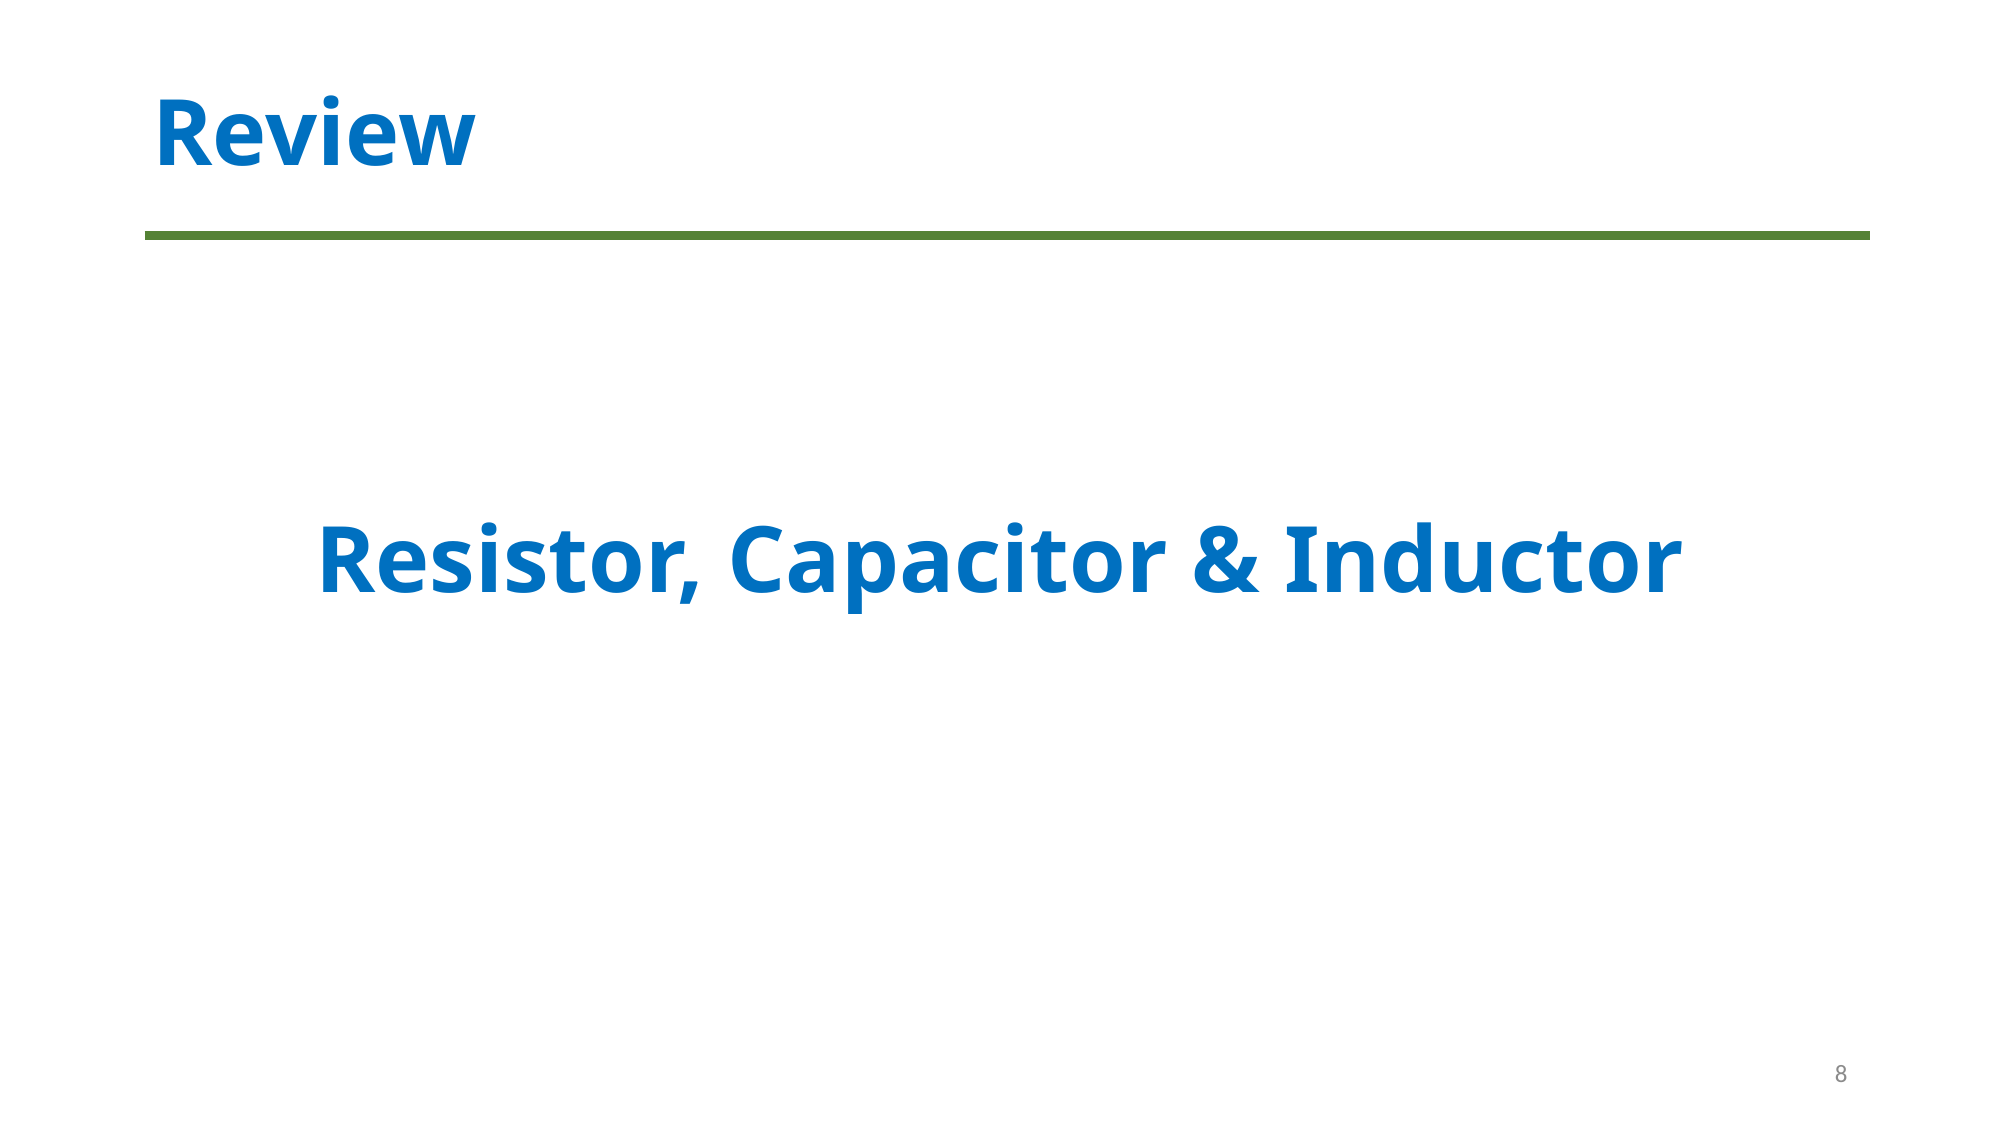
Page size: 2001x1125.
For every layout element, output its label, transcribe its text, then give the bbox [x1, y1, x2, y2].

title Resistor, Capacitor & Inductor [137, 453, 1863, 672]
slide_number 8 [1412, 1042, 1863, 1103]
text_box Review [137, 59, 1863, 212]
